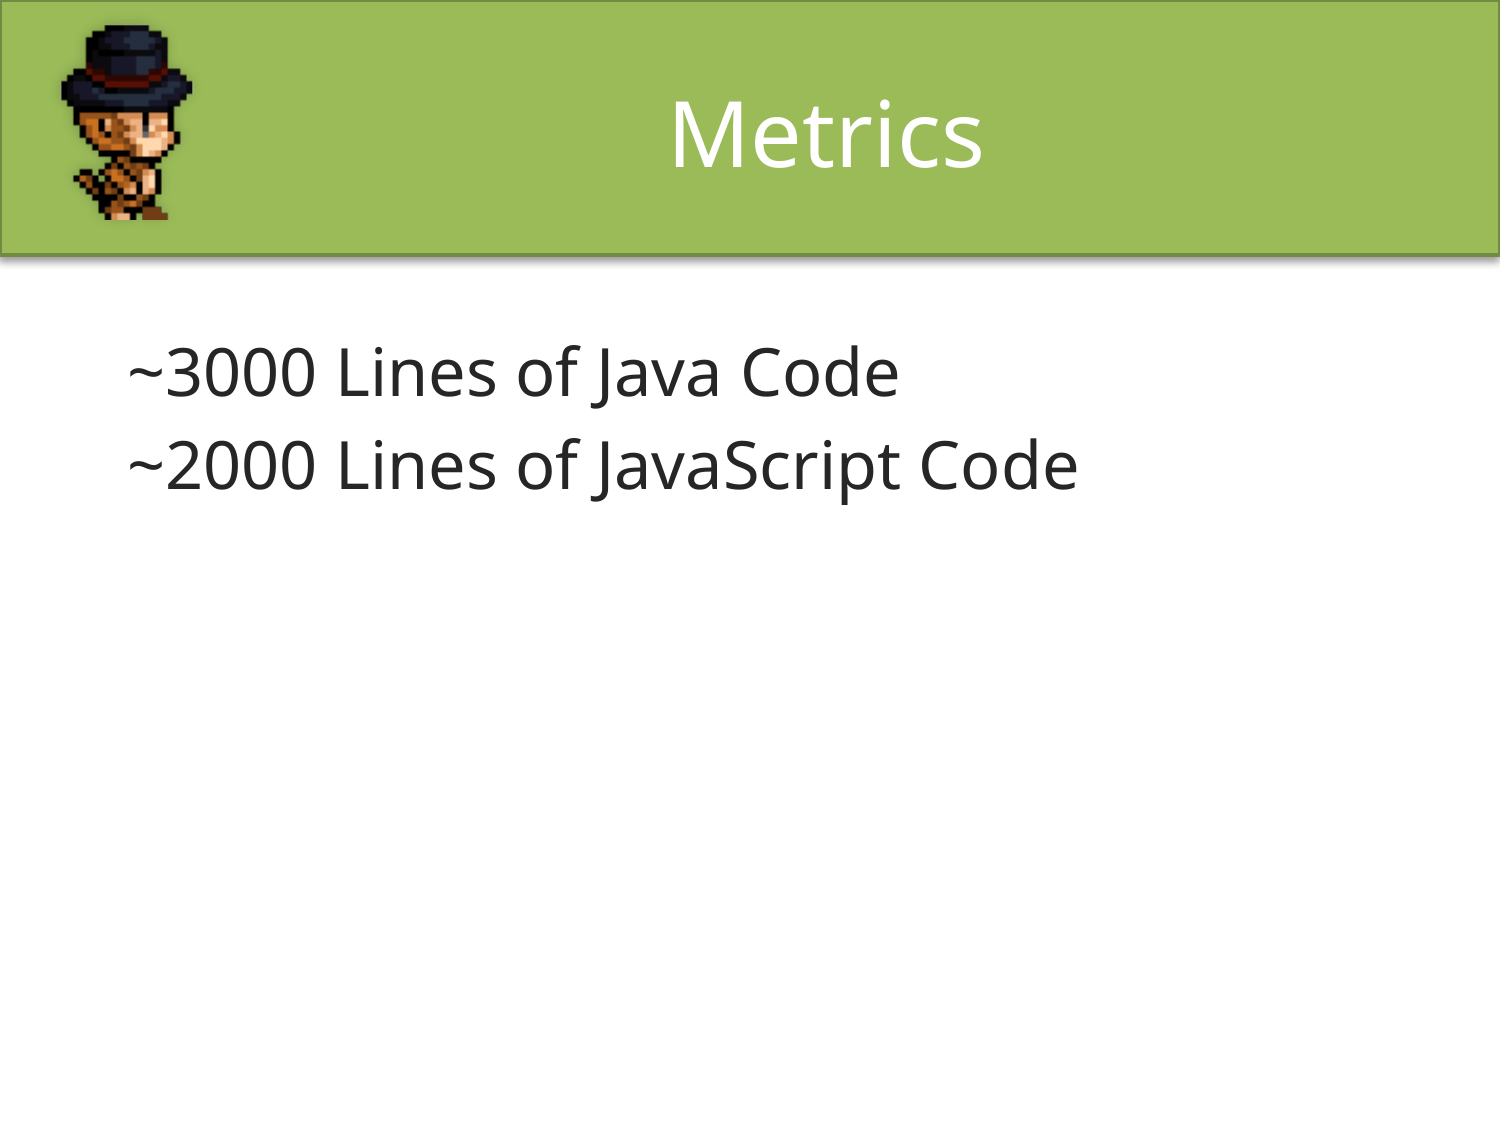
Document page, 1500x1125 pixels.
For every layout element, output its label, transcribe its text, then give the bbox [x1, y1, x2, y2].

subtitle ~3000 Lines of Java Code ~2000 Lines of JavaScript Code [112, 322, 1388, 941]
picture [30, 19, 231, 220]
title Metrics [265, 42, 1388, 220]
